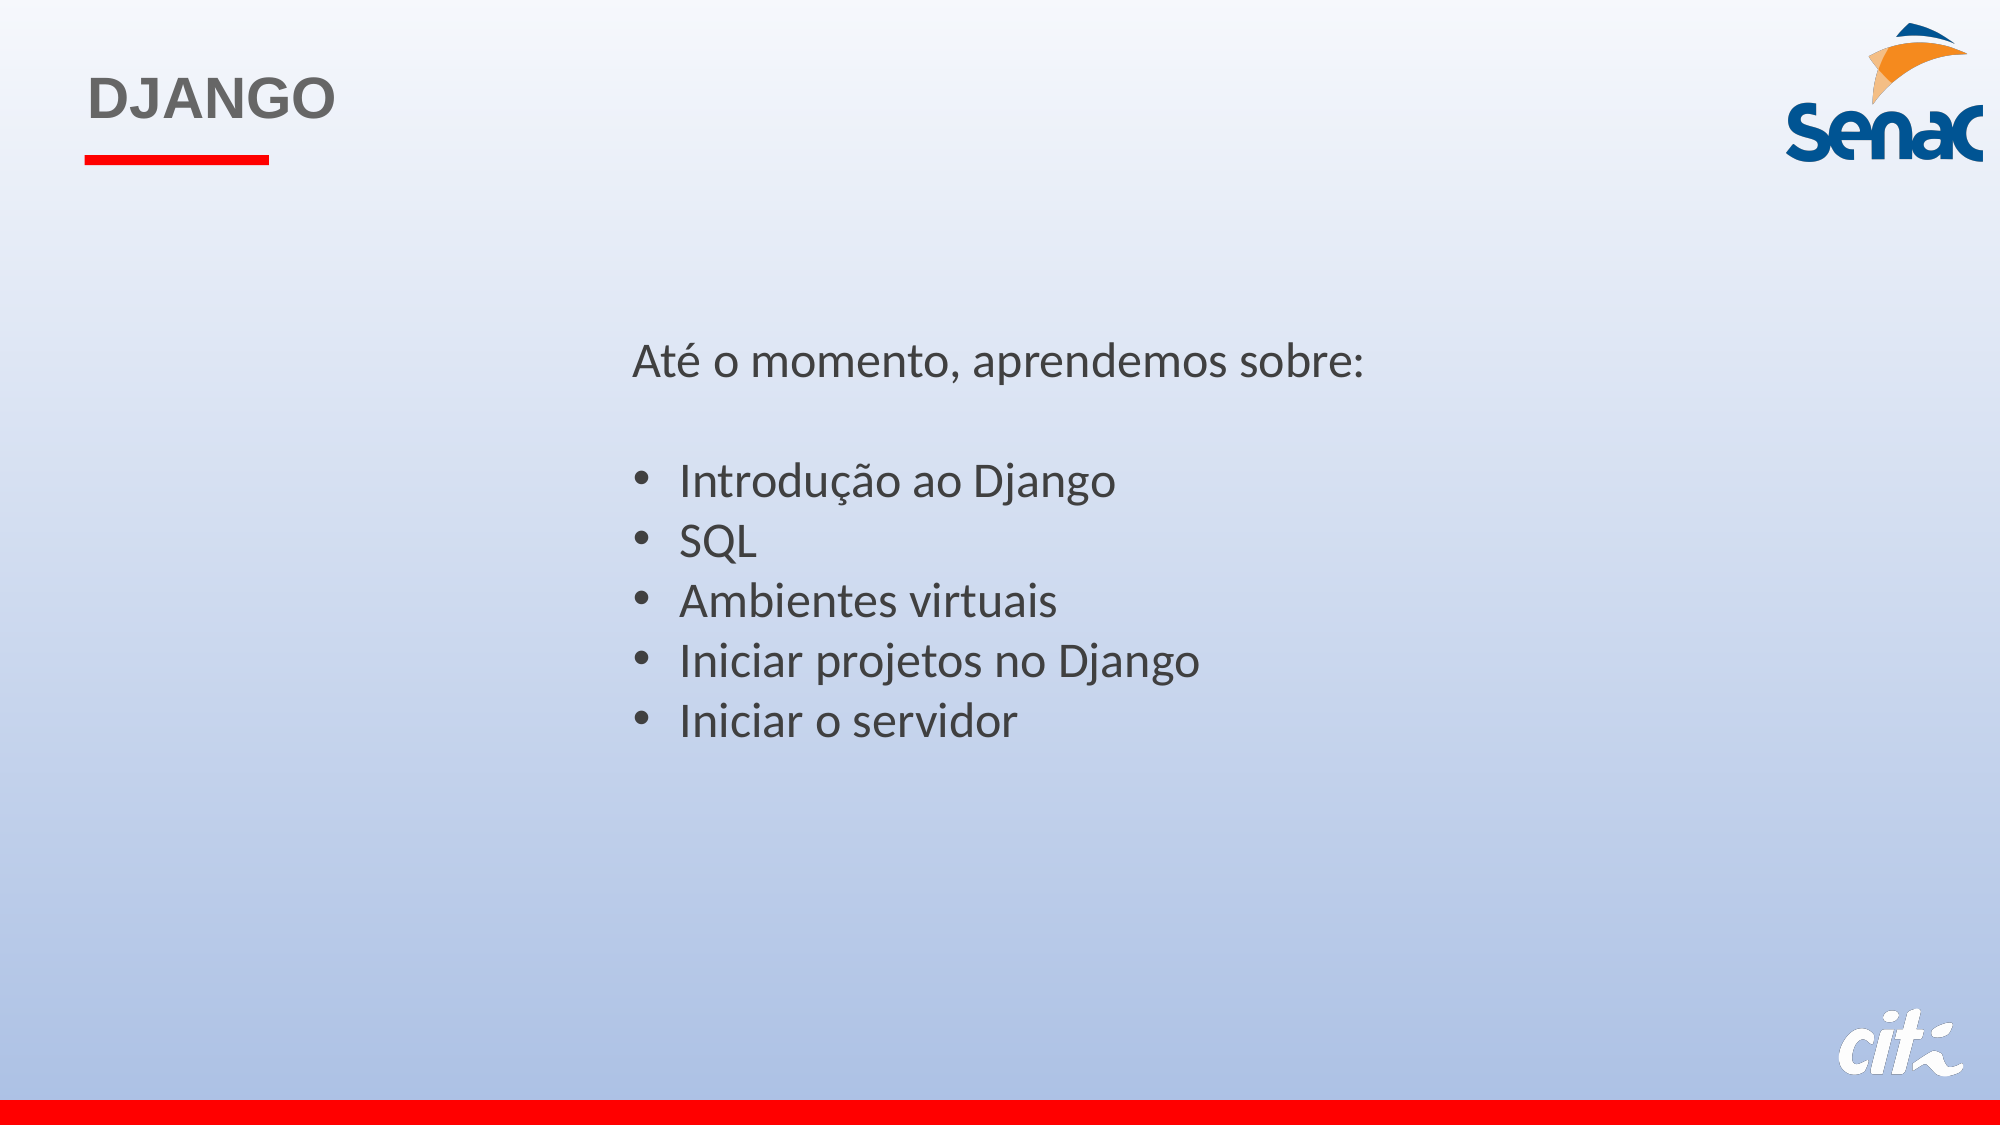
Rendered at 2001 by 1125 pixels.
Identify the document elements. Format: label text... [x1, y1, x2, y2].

picture [1785, 23, 1983, 162]
picture [1838, 1008, 1964, 1077]
text_box [0, 1100, 2000, 1125]
text_box Até o momento, aprendemos sobre: Introdução ao Django SQL Ambientes virtuais Iniciar projetos no Django Iniciar o servidor [618, 320, 1382, 800]
text_box [84, 155, 269, 166]
text_box DJANGO [87, 59, 579, 140]
